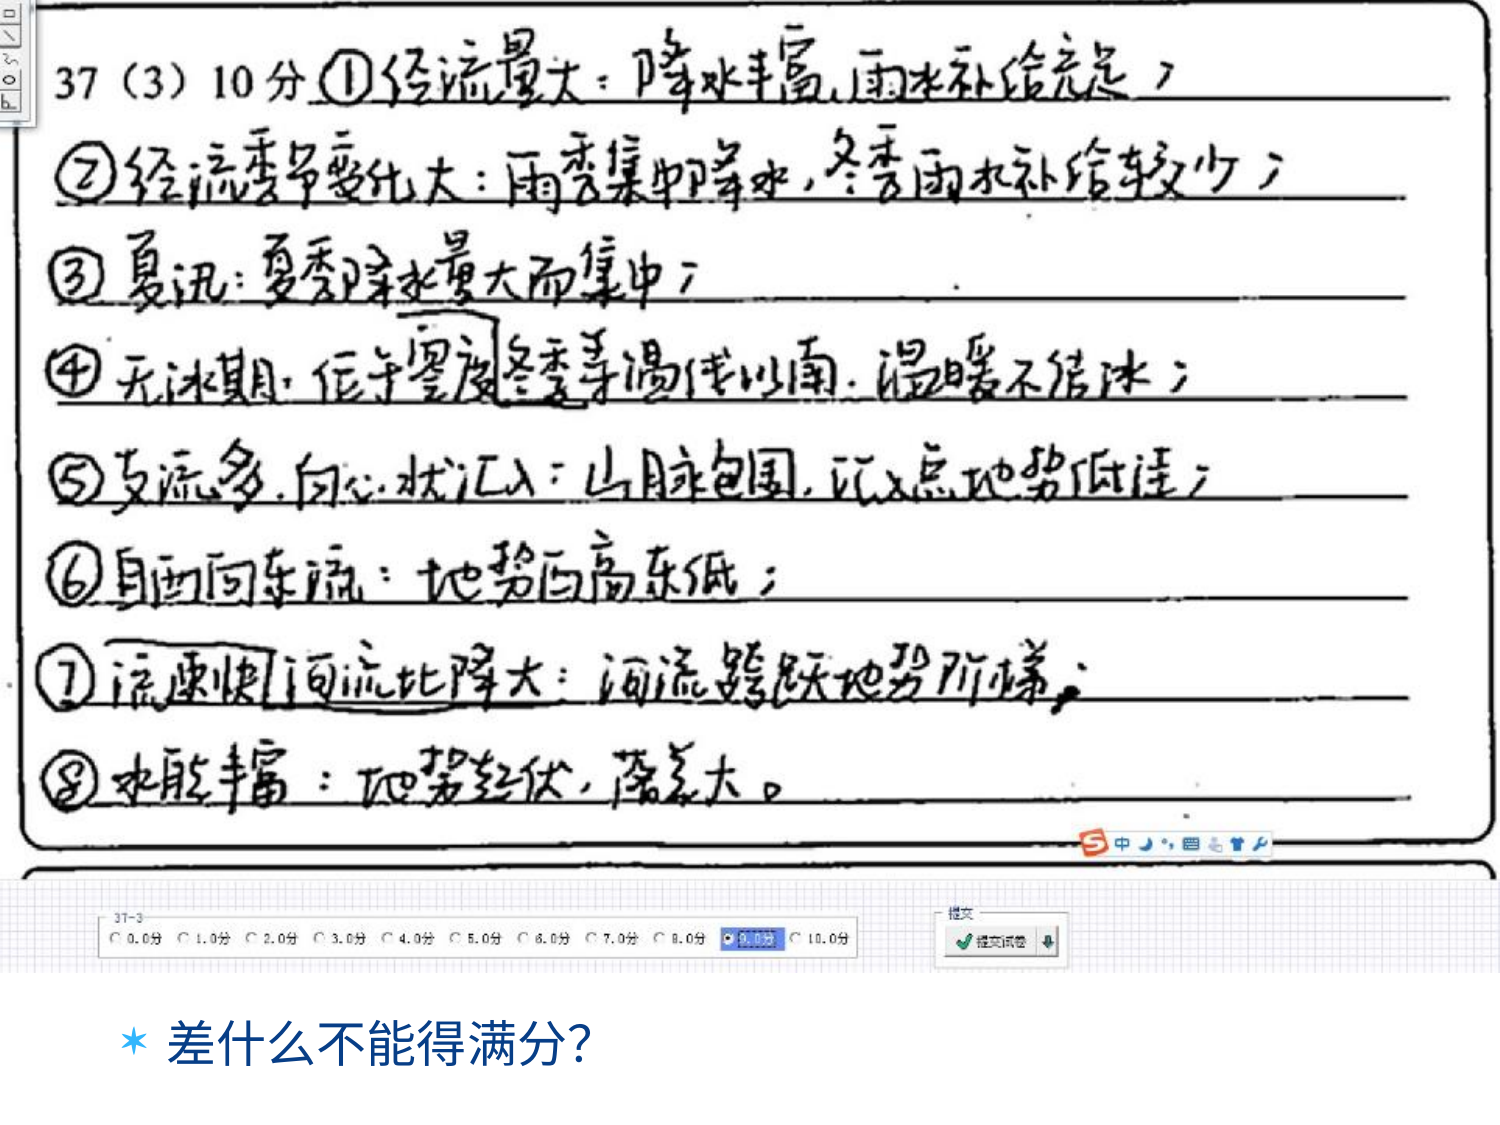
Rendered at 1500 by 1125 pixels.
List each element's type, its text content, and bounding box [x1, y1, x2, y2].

picture [0, 0, 1500, 974]
list 差什么不能得满分？ [106, 1004, 1288, 1108]
